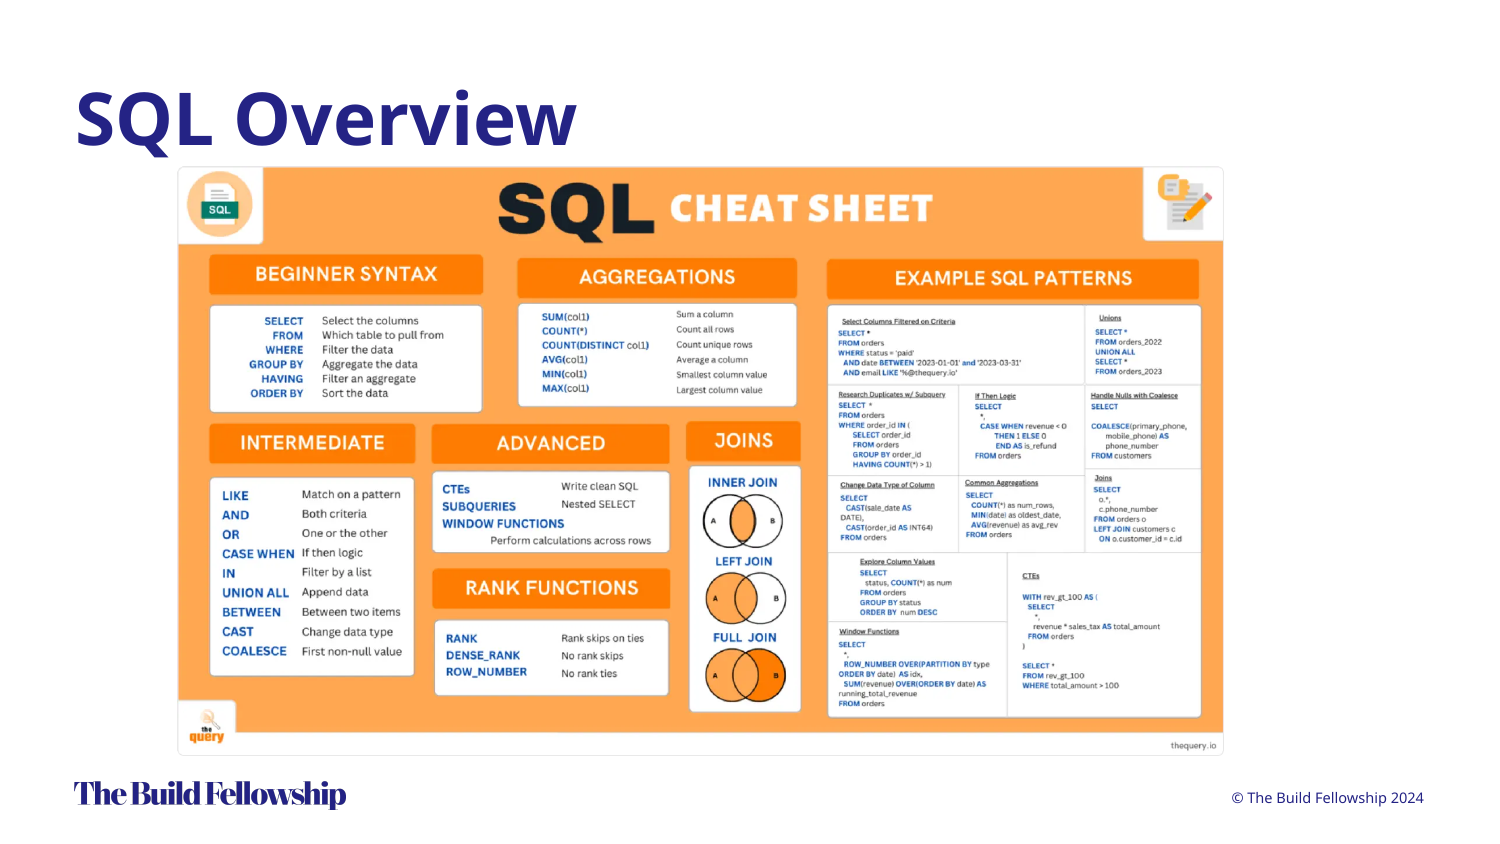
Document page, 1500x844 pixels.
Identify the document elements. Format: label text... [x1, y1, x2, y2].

title SQL Overview [75, 72, 827, 246]
picture [74, 781, 346, 810]
picture [176, 166, 1224, 756]
